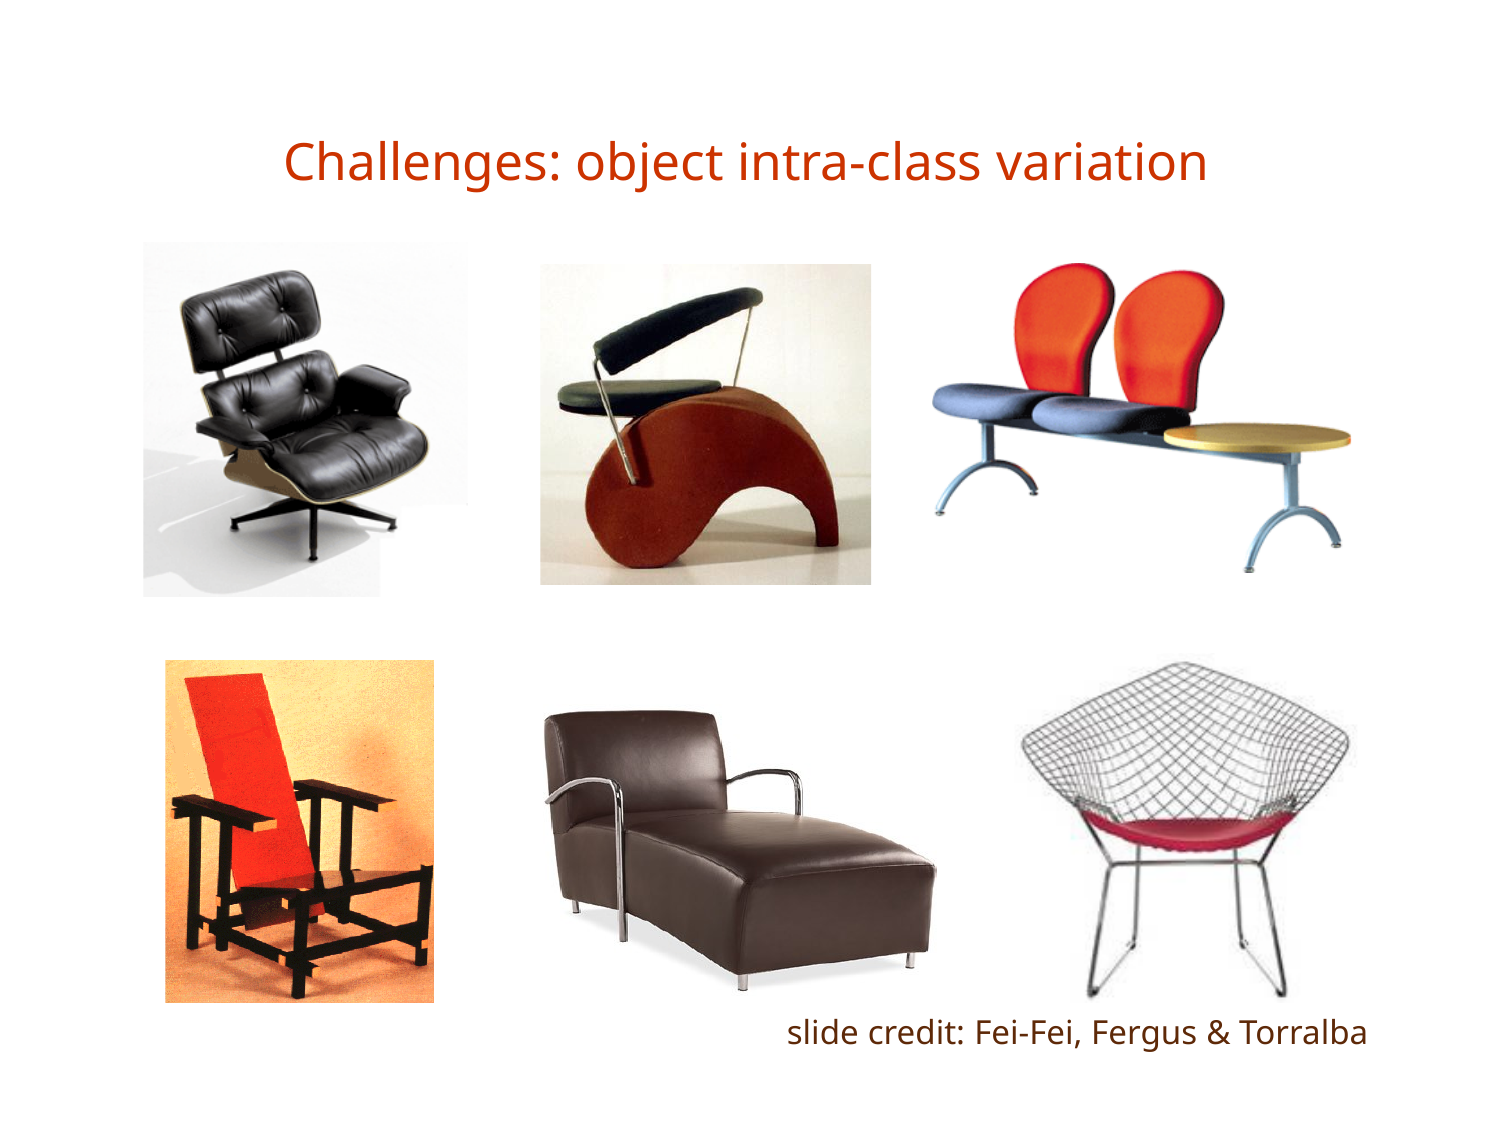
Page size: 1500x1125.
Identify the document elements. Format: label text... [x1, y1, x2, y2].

text_box [540, 264, 872, 585]
text_box [165, 660, 434, 1003]
text_box [143, 242, 468, 597]
text_box [1014, 653, 1358, 1003]
text_box [932, 263, 1352, 573]
text_box [543, 704, 937, 996]
title Challenges: object intra-class variation [281, 127, 1220, 317]
text_box slide credit: Fei-Fei, Fergus & Torralba [785, 1010, 1395, 1052]
